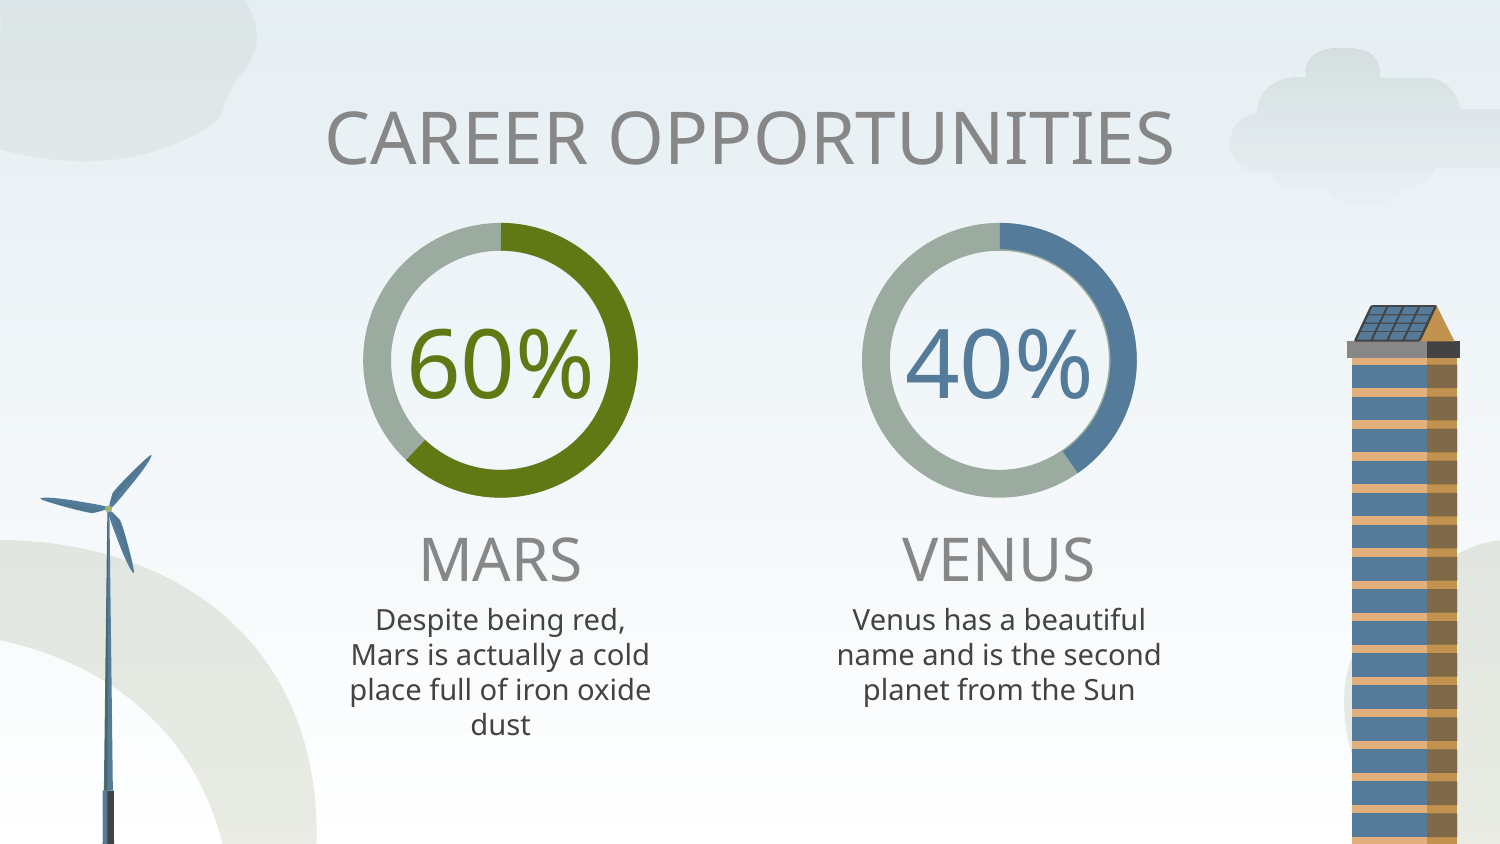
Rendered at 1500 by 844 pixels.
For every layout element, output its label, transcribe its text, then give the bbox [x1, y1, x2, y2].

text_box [362, 222, 639, 498]
subtitle MARS [322, 525, 680, 586]
title 60% [643, 303, 652, 418]
title 60% [349, 303, 357, 418]
subtitle Venus has a beautiful name and is the second planet from the Sun [820, 586, 1178, 720]
title 40% [1142, 303, 1151, 418]
subtitle Despite being red, Mars is actually a cold place full of iron oxide dust [322, 586, 680, 720]
title 40% [848, 303, 856, 418]
title CAREER OPPORTUNITIES [117, 100, 1383, 195]
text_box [861, 222, 1138, 498]
subtitle VENUS [820, 525, 1178, 586]
